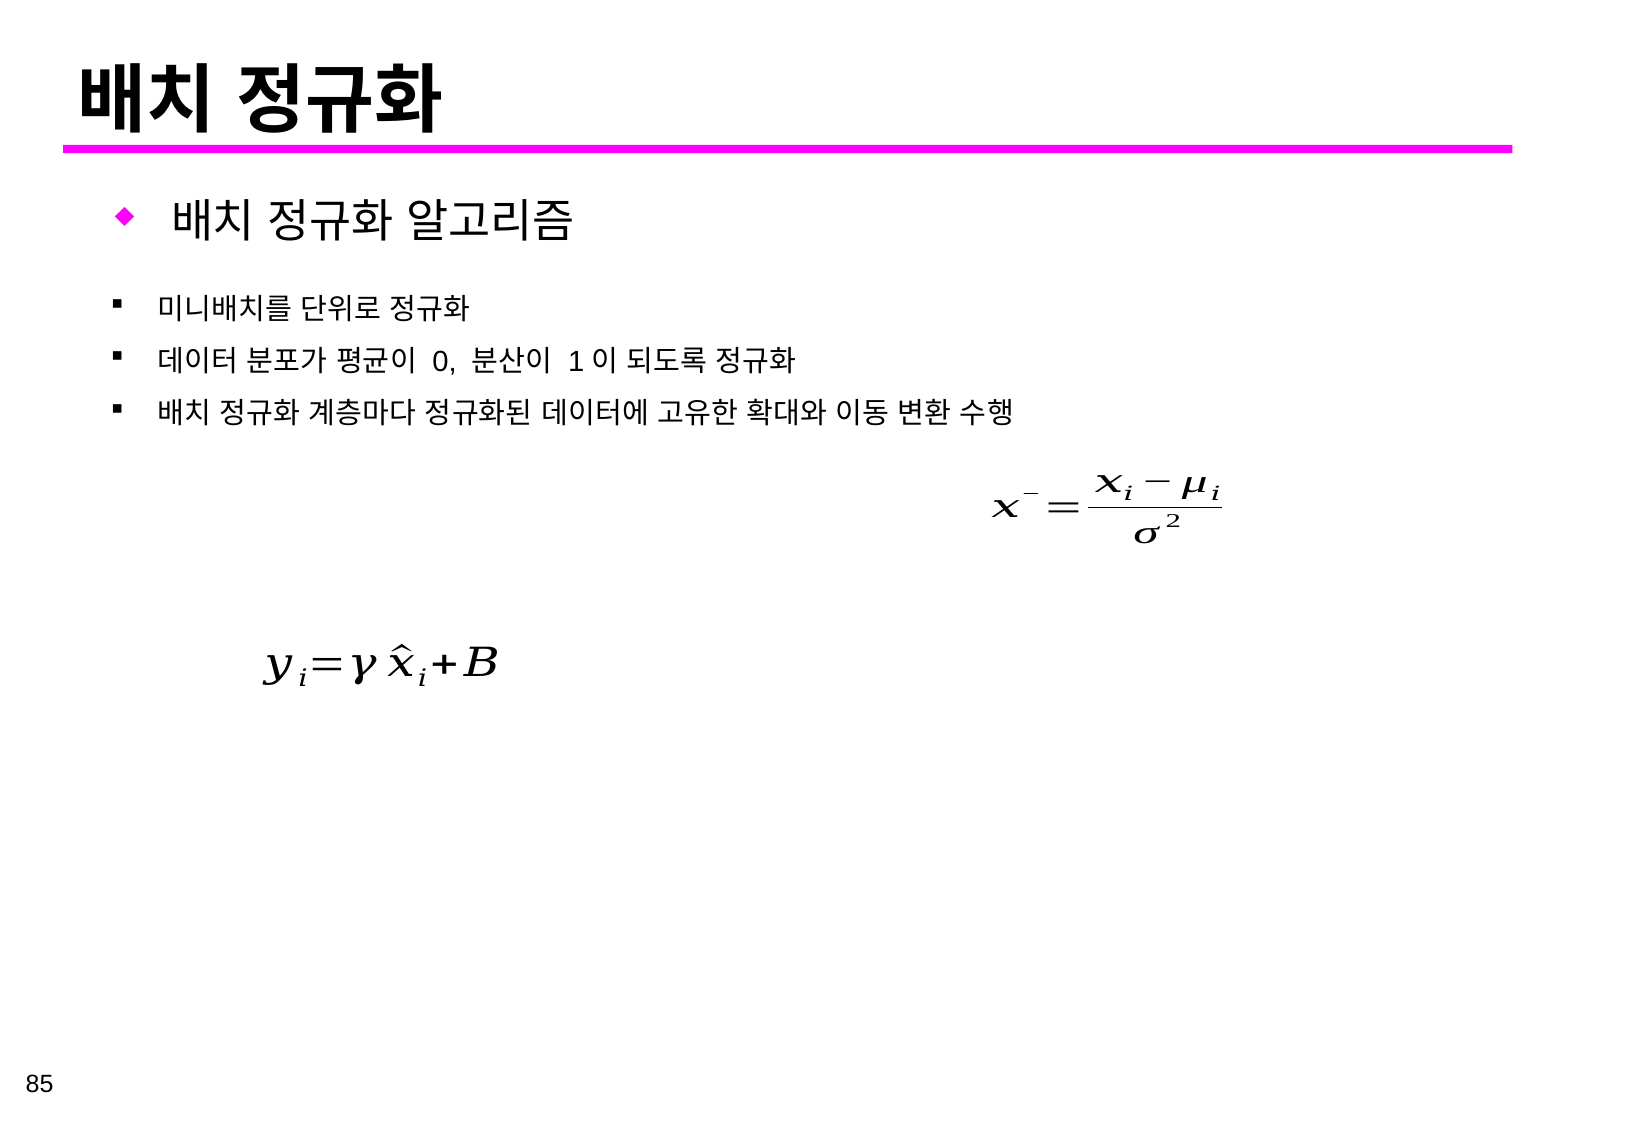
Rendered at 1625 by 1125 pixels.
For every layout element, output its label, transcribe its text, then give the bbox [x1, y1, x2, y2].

title 배치 정규화 [62, 42, 1500, 149]
slide_number 85 [0, 1071, 69, 1094]
text_box 미니배치를 단위로 정규화 데이터 분포가 평균이 0, 분산이 1이 되도록 정규화 배치 정규화 계층마다 정규화된 데이터에 고유한 확대와 이동 변환 수행 [95, 265, 1571, 438]
list 배치 정규화 알고리즘 [99, 172, 1510, 256]
